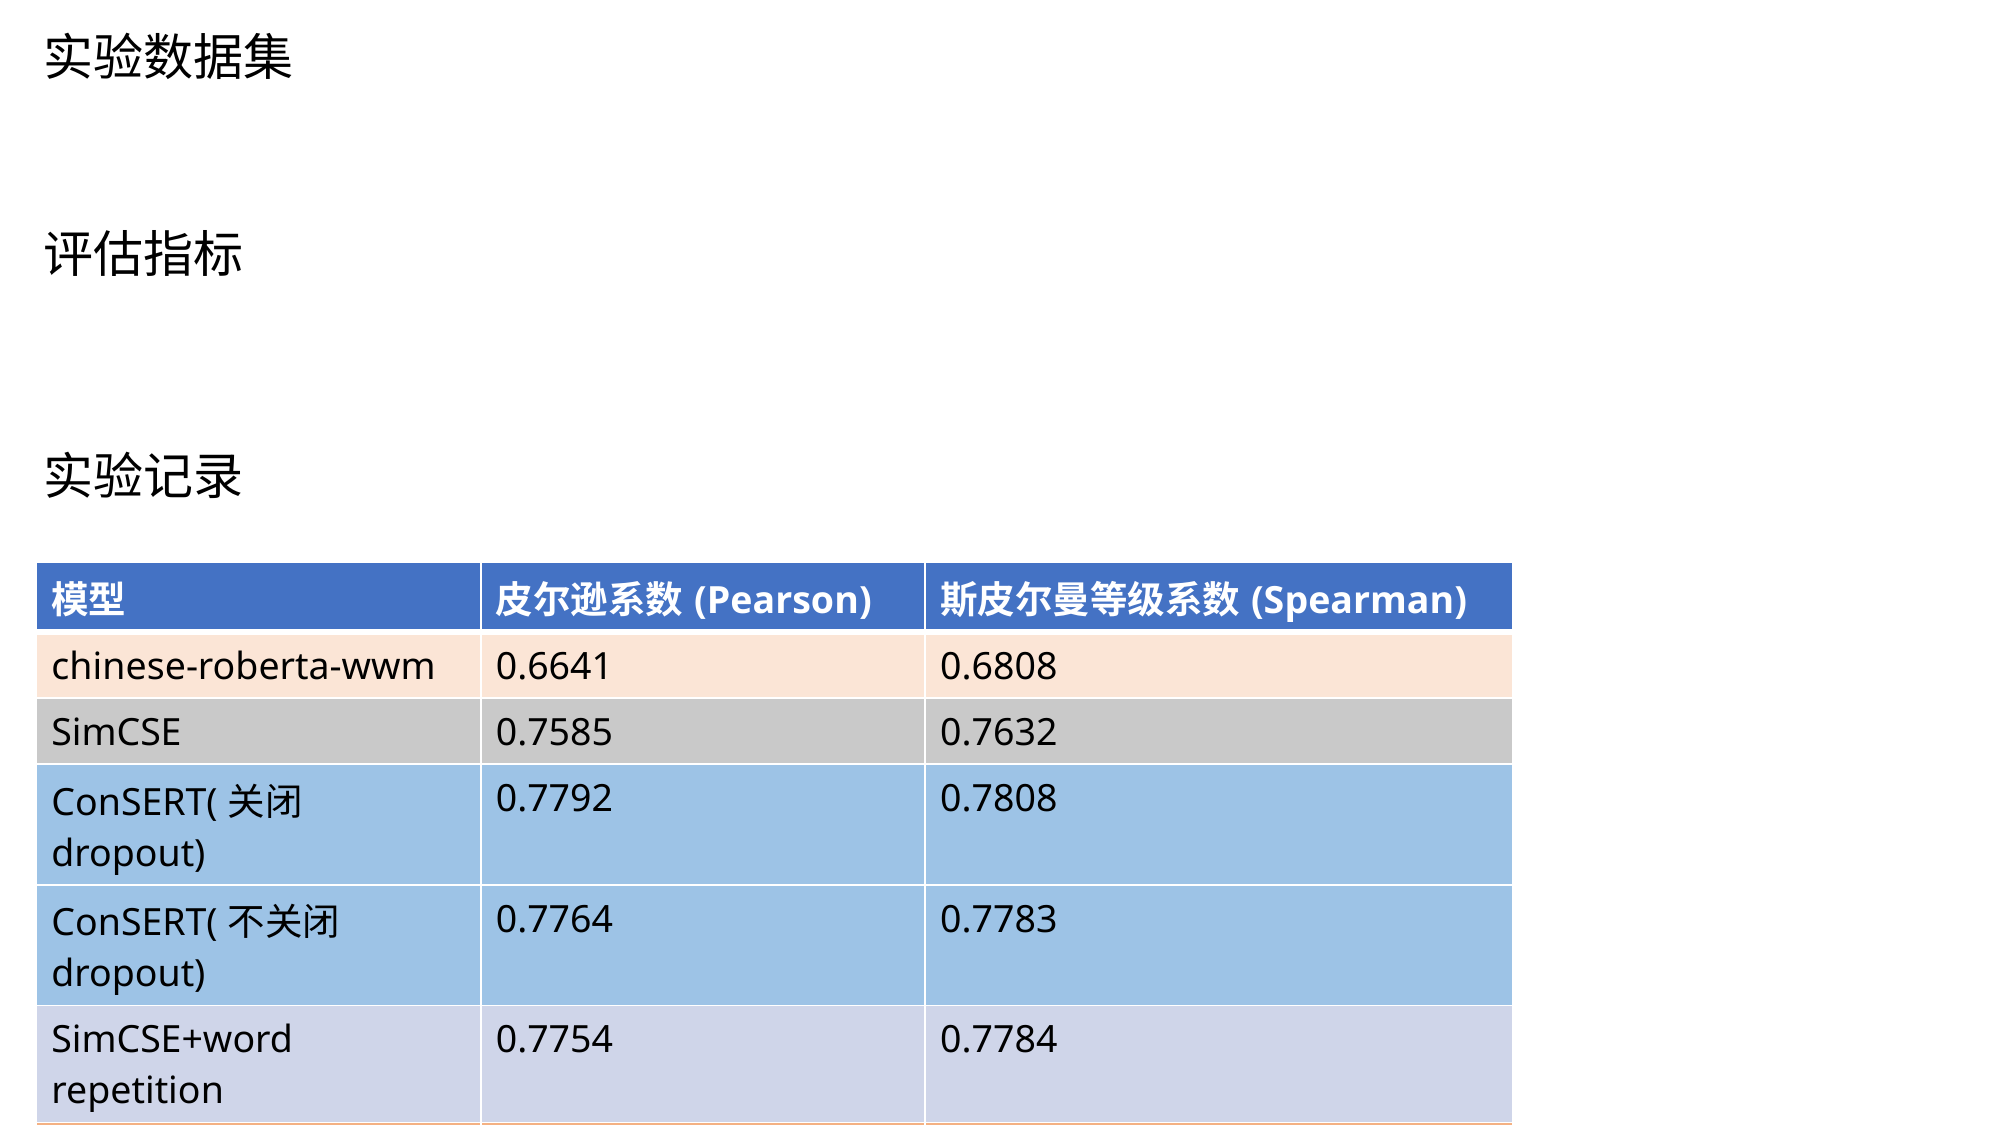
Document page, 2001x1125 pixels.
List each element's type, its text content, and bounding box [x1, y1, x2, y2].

text_box 评估指标 [28, 214, 1548, 290]
table_header 皮尔逊系数(Pearson) [482, 563, 924, 629]
table_cell 0.7764 [482, 886, 924, 1005]
table_cell 0.6808 [926, 635, 1512, 697]
table_cell 0.7784 [926, 1006, 1512, 1122]
text_box 实验数据集 [28, 18, 1548, 94]
table_cell 0.7585 [482, 699, 924, 763]
table_cell 0.7783 [926, 886, 1512, 1005]
table_header 模型 [37, 563, 480, 629]
table_cell 0.7754 [482, 1006, 924, 1122]
table_cell 0.7632 [926, 699, 1512, 763]
table_cell 0.7808 [926, 765, 1512, 884]
text_box 实验记录 [28, 436, 1548, 512]
table_header 斯皮尔曼等级系数(Spearman) [926, 563, 1512, 629]
table_cell ConSERT(不关闭dropout) [37, 886, 480, 1005]
table_cell 0.6641 [482, 635, 924, 697]
table_cell SimCSE+word repetition [37, 1006, 480, 1122]
table_cell SimCSE [37, 699, 480, 763]
table_cell ConSERT(关闭dropout) [37, 765, 480, 884]
table_cell chinese-roberta-wwm [37, 635, 480, 697]
table_cell 0.7792 [482, 765, 924, 884]
